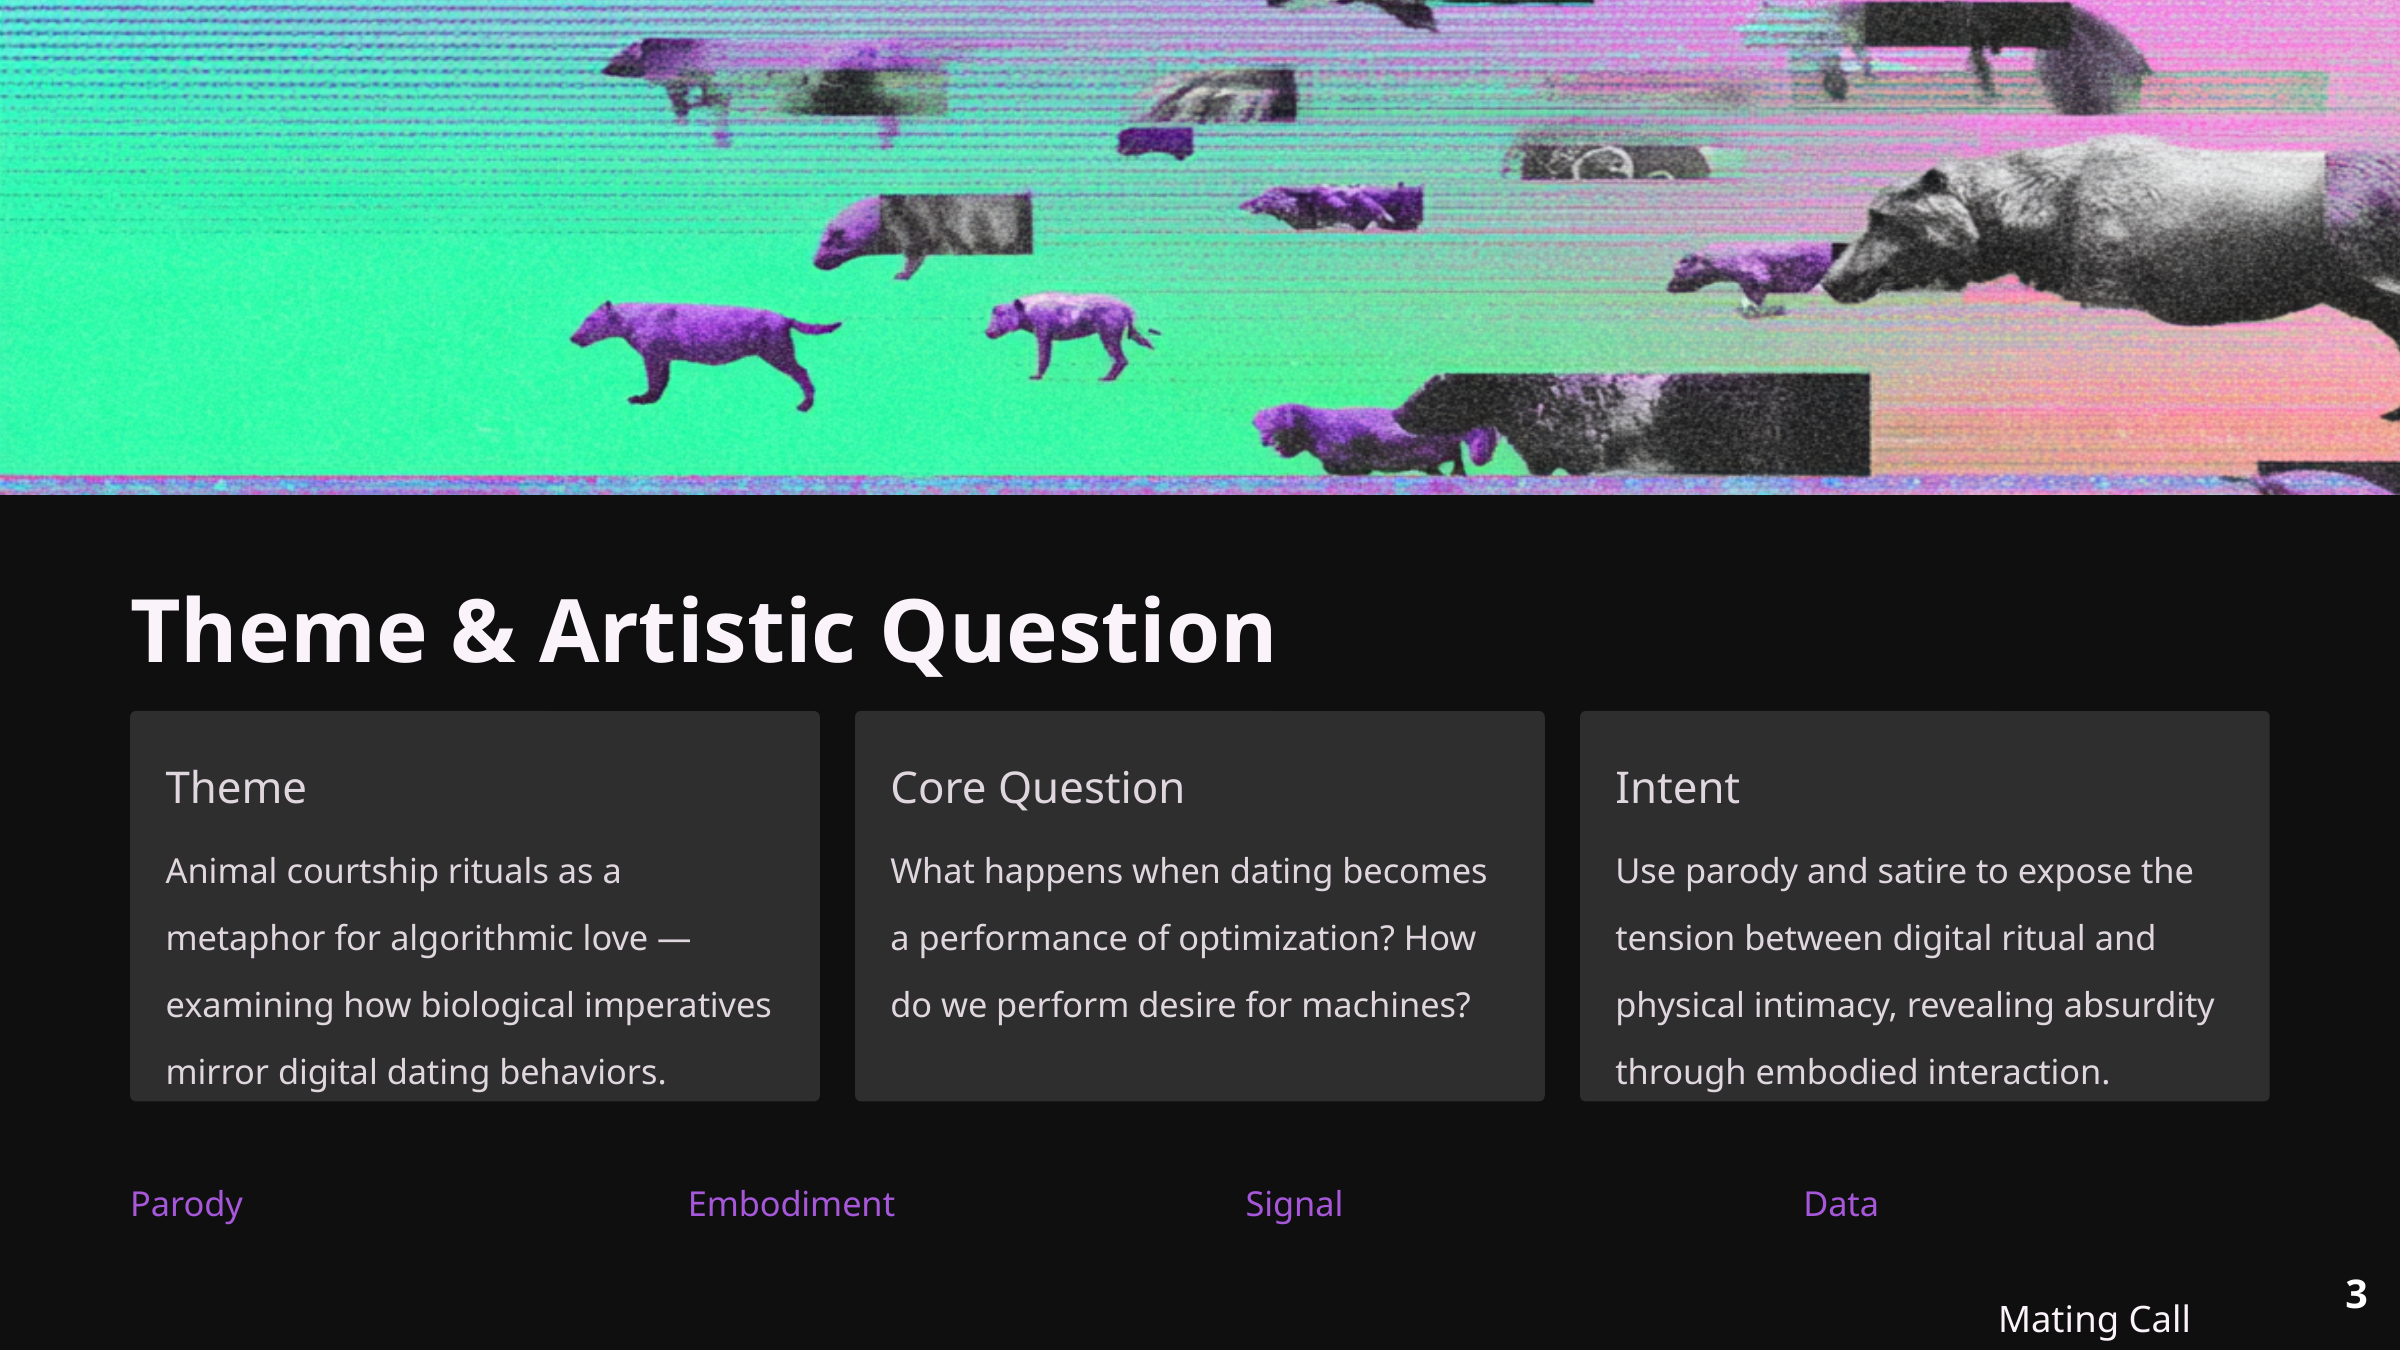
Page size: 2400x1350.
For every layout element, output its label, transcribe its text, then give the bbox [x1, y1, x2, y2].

text_box Embodiment [687, 1155, 1159, 1213]
text_box Animal courtship rituals as a metaphor for algorithmic love — examining how biological imperatives mirror digital dating behaviors. [165, 822, 785, 1049]
text_box [855, 710, 1545, 1102]
text_box [1580, 710, 2270, 1102]
picture [0, 0, 2400, 495]
text_box Data [1803, 1155, 2274, 1213]
text_box Theme [165, 746, 608, 802]
text_box Mating Call [1998, 1268, 2374, 1328]
text_box What happens when dating becomes a performance of optimization? How do we perform desire for machines? [890, 822, 1510, 993]
text_box Core Question [890, 746, 1333, 802]
text_box Use parody and satire to expose the tension between digital ritual and physical intimacy, revealing absurdity through embodied interaction. [1615, 822, 2235, 1049]
text_box [130, 710, 820, 1102]
text_box Parody [130, 1155, 601, 1213]
text_box Intent [1615, 746, 2058, 802]
text_box Theme & Artistic Question [130, 547, 1456, 658]
text_box Signal [1245, 1155, 1716, 1213]
text_box [1998, 1163, 2400, 1350]
slide_number 3 [2245, 1246, 2390, 1350]
